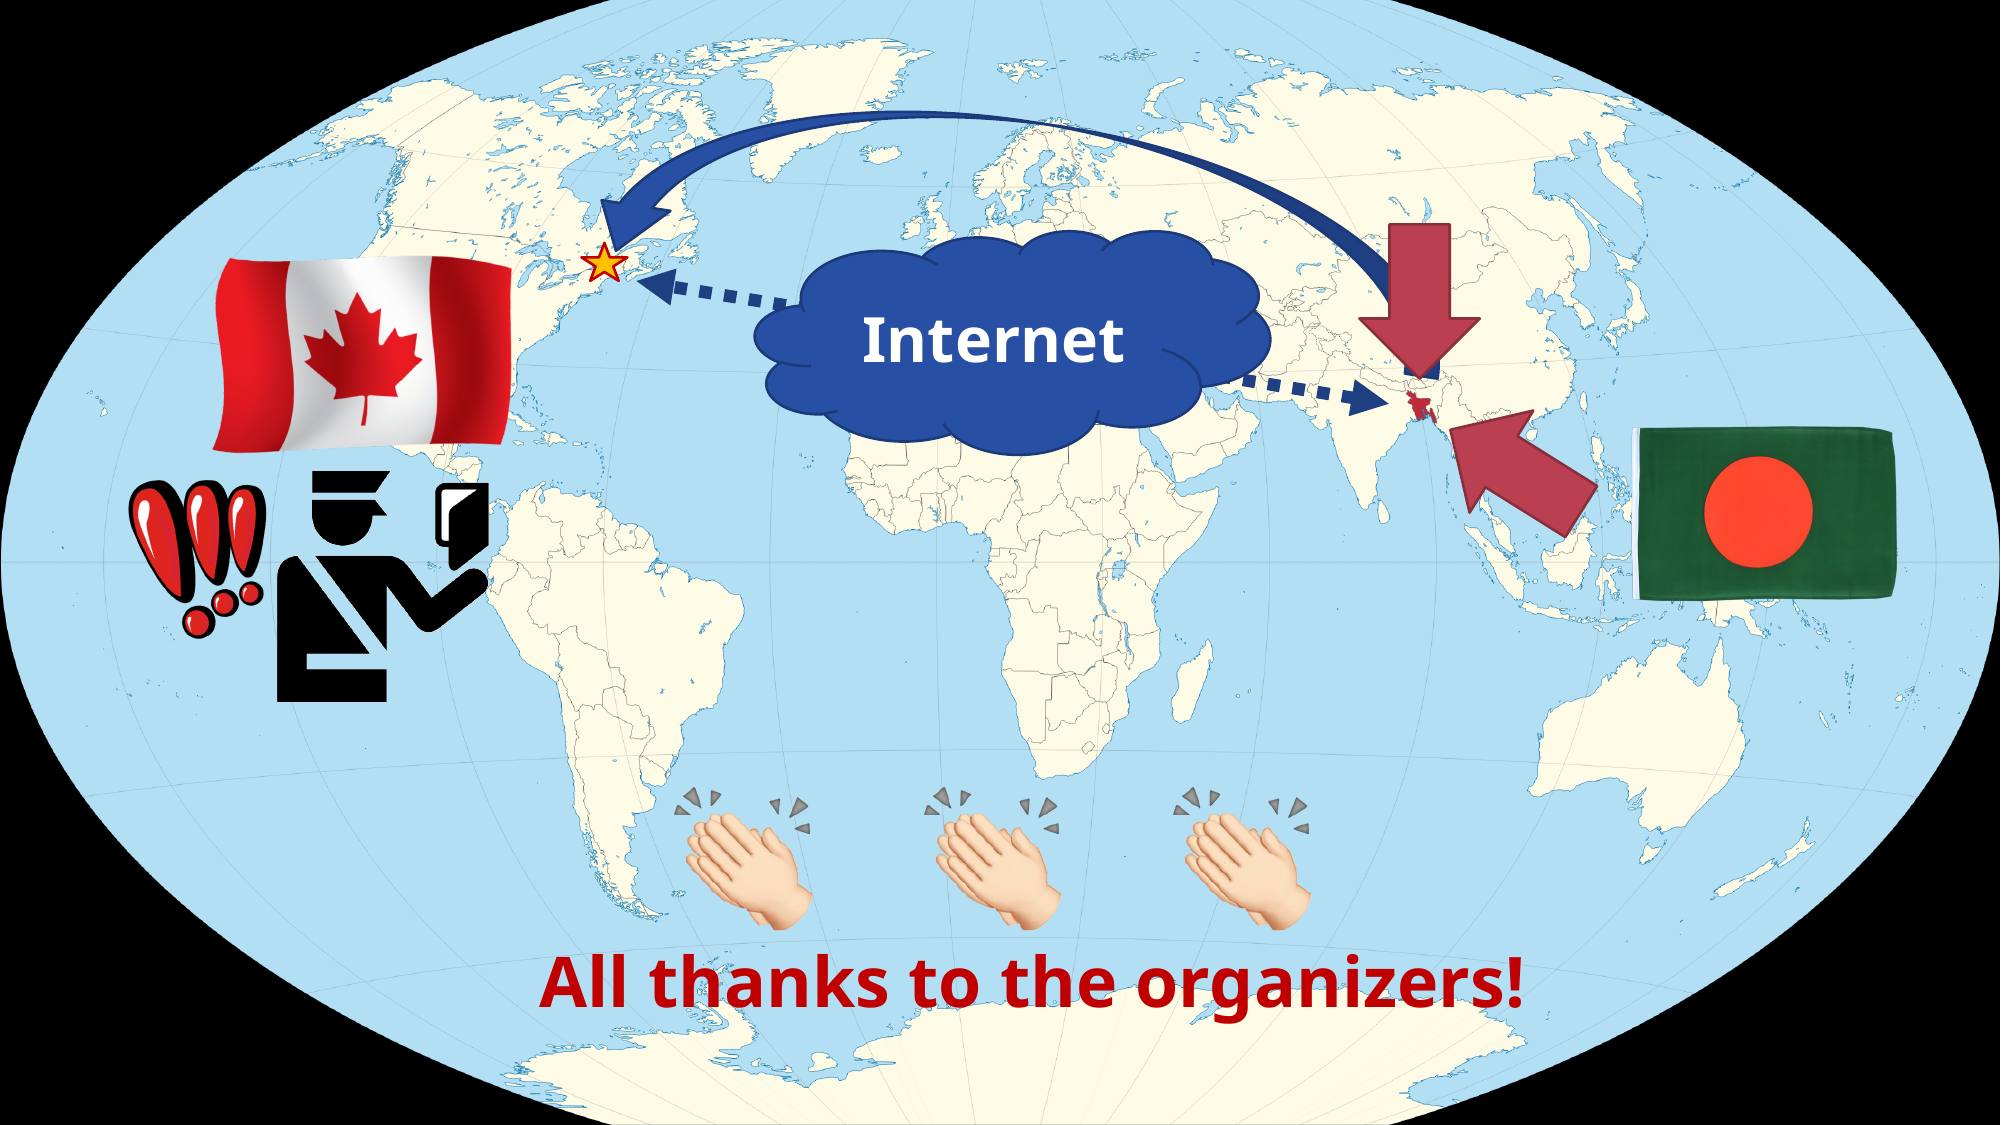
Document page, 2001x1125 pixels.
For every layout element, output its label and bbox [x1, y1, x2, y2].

text_box [636, 280, 1390, 404]
picture [0, 0, 2000, 1125]
